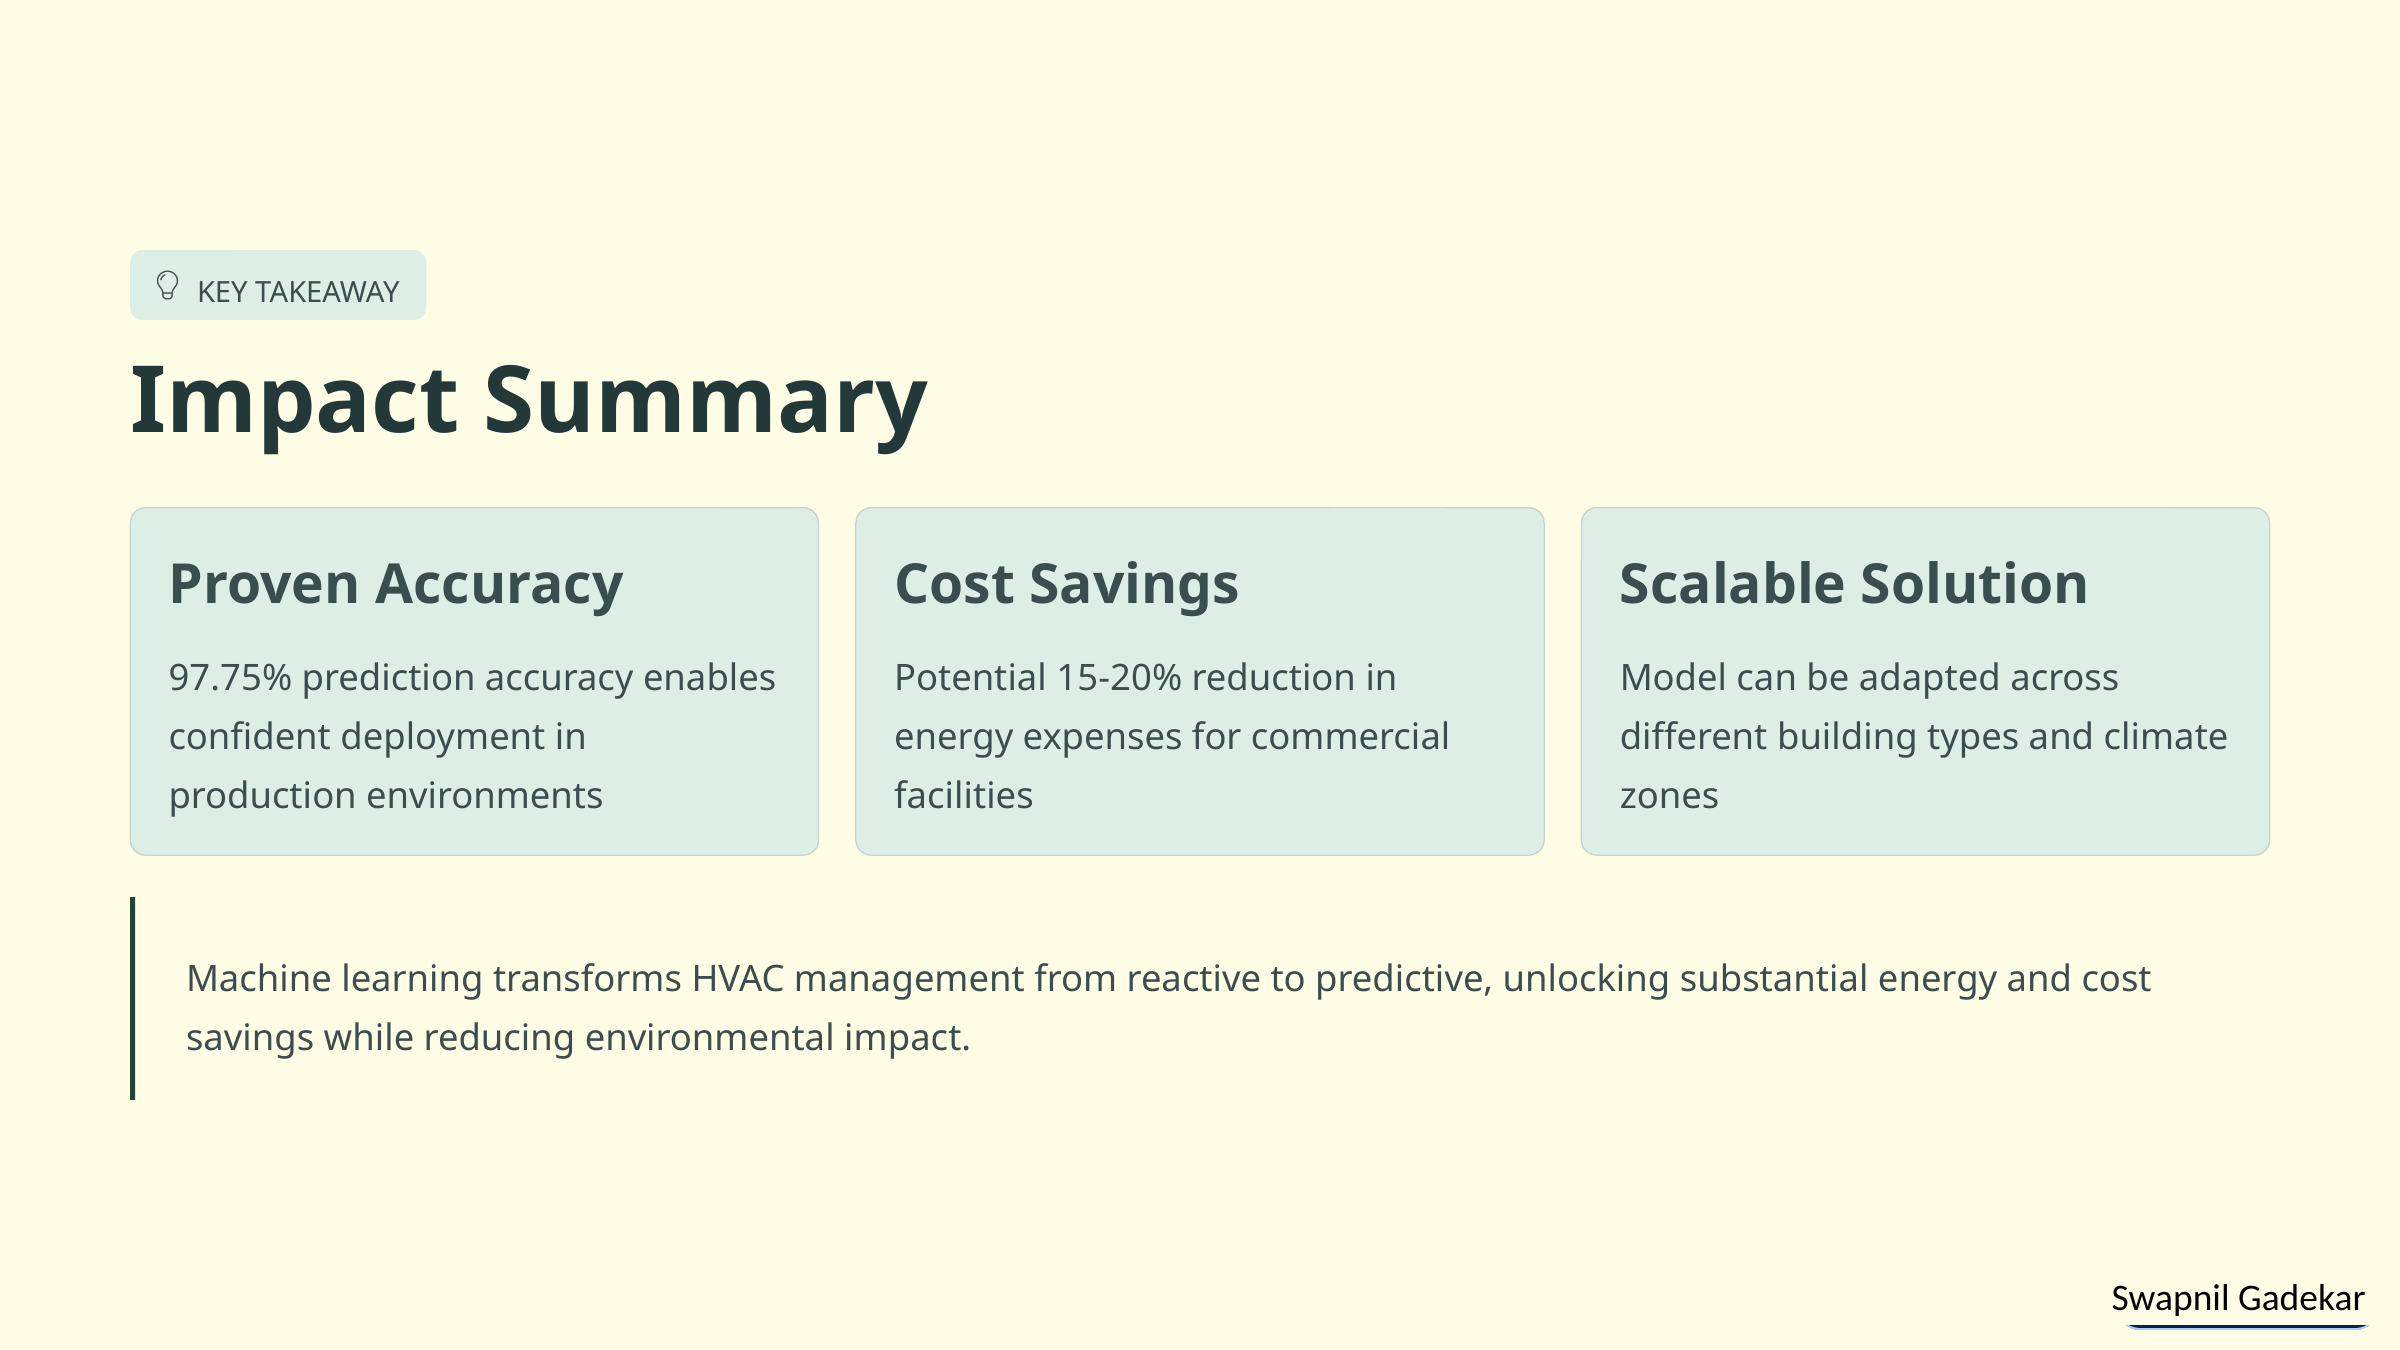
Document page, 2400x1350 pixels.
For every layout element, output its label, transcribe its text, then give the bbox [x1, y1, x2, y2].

text_box Machine learning transforms HVAC management from reactive to predictive, unlocking substantial energy and cost savings while reducing environmental impact. [186, 938, 2270, 1058]
picture [152, 270, 183, 300]
text_box KEY TAKEAWAY [197, 261, 404, 309]
text_box [855, 507, 1545, 856]
text_box Model can be adapted across different building types and climate zones [1619, 638, 2232, 817]
text_box Proven Accuracy [168, 546, 727, 616]
text_box [130, 249, 427, 320]
text_box Swapnil Gadekar [2096, 1265, 2381, 1325]
text_box [130, 897, 136, 1100]
text_box Scalable Solution [1619, 546, 2178, 616]
picture [2106, 1271, 2389, 1339]
text_box [130, 507, 819, 856]
text_box Potential 15-20% reduction in energy expenses for commercial facilities [894, 638, 1506, 817]
text_box [1581, 507, 2270, 856]
text_box Cost Savings [894, 546, 1453, 616]
text_box 97.75% prediction accuracy enables confident deployment in production environments [168, 638, 781, 817]
text_box Impact Summary [130, 335, 1061, 452]
